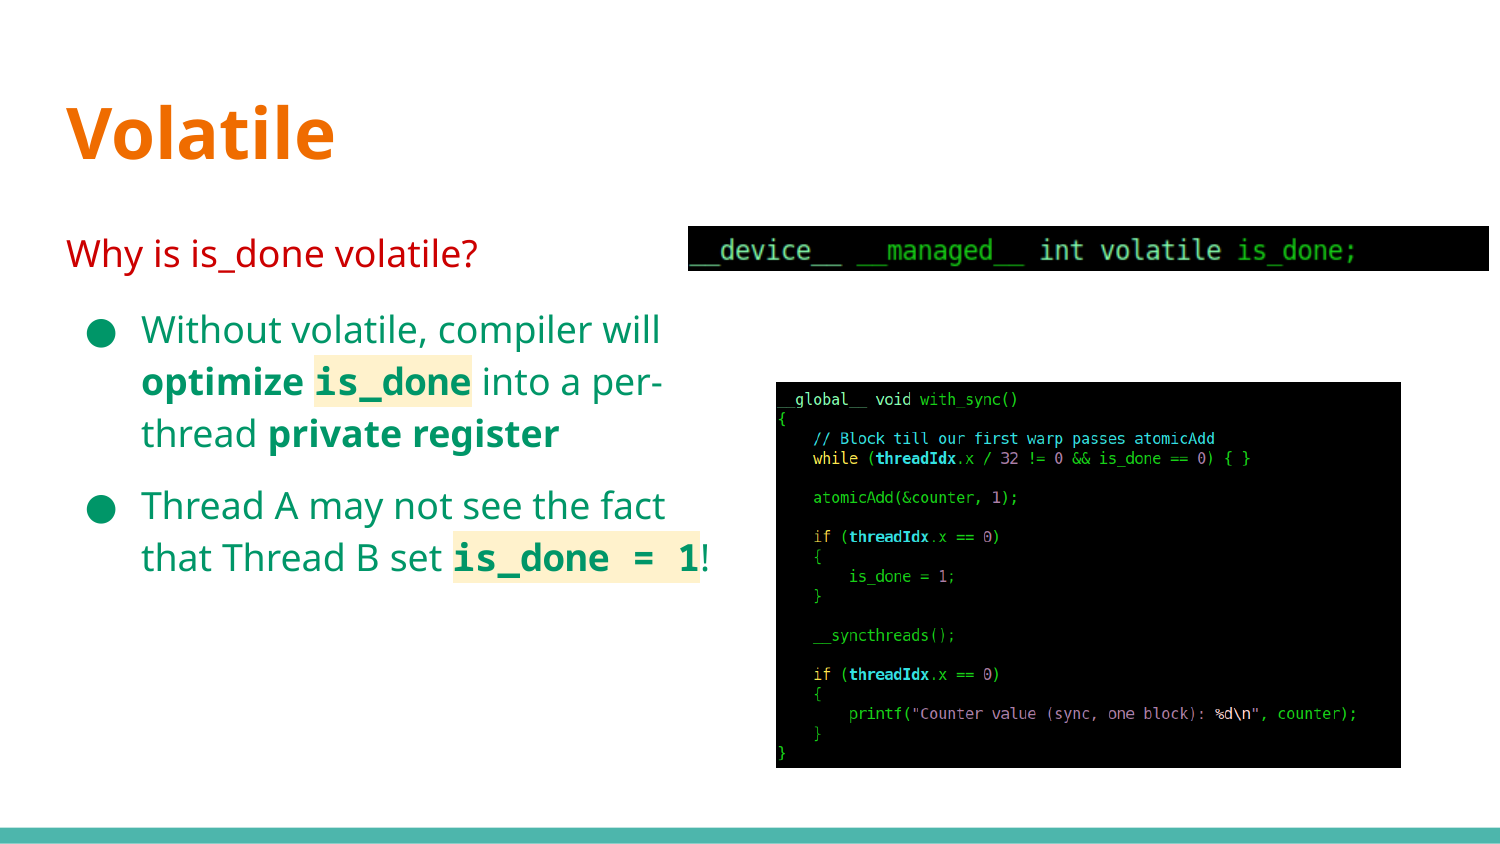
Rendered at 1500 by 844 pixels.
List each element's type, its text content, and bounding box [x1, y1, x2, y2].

picture [687, 226, 1489, 272]
picture [776, 381, 1401, 768]
title Volatile [51, 72, 1449, 189]
list Why is is_done volatile? Without volatile, compiler will optimize is_done into a per-thread private register Thread A may not see the fact that Thread B set is_done = 1! [51, 207, 750, 750]
